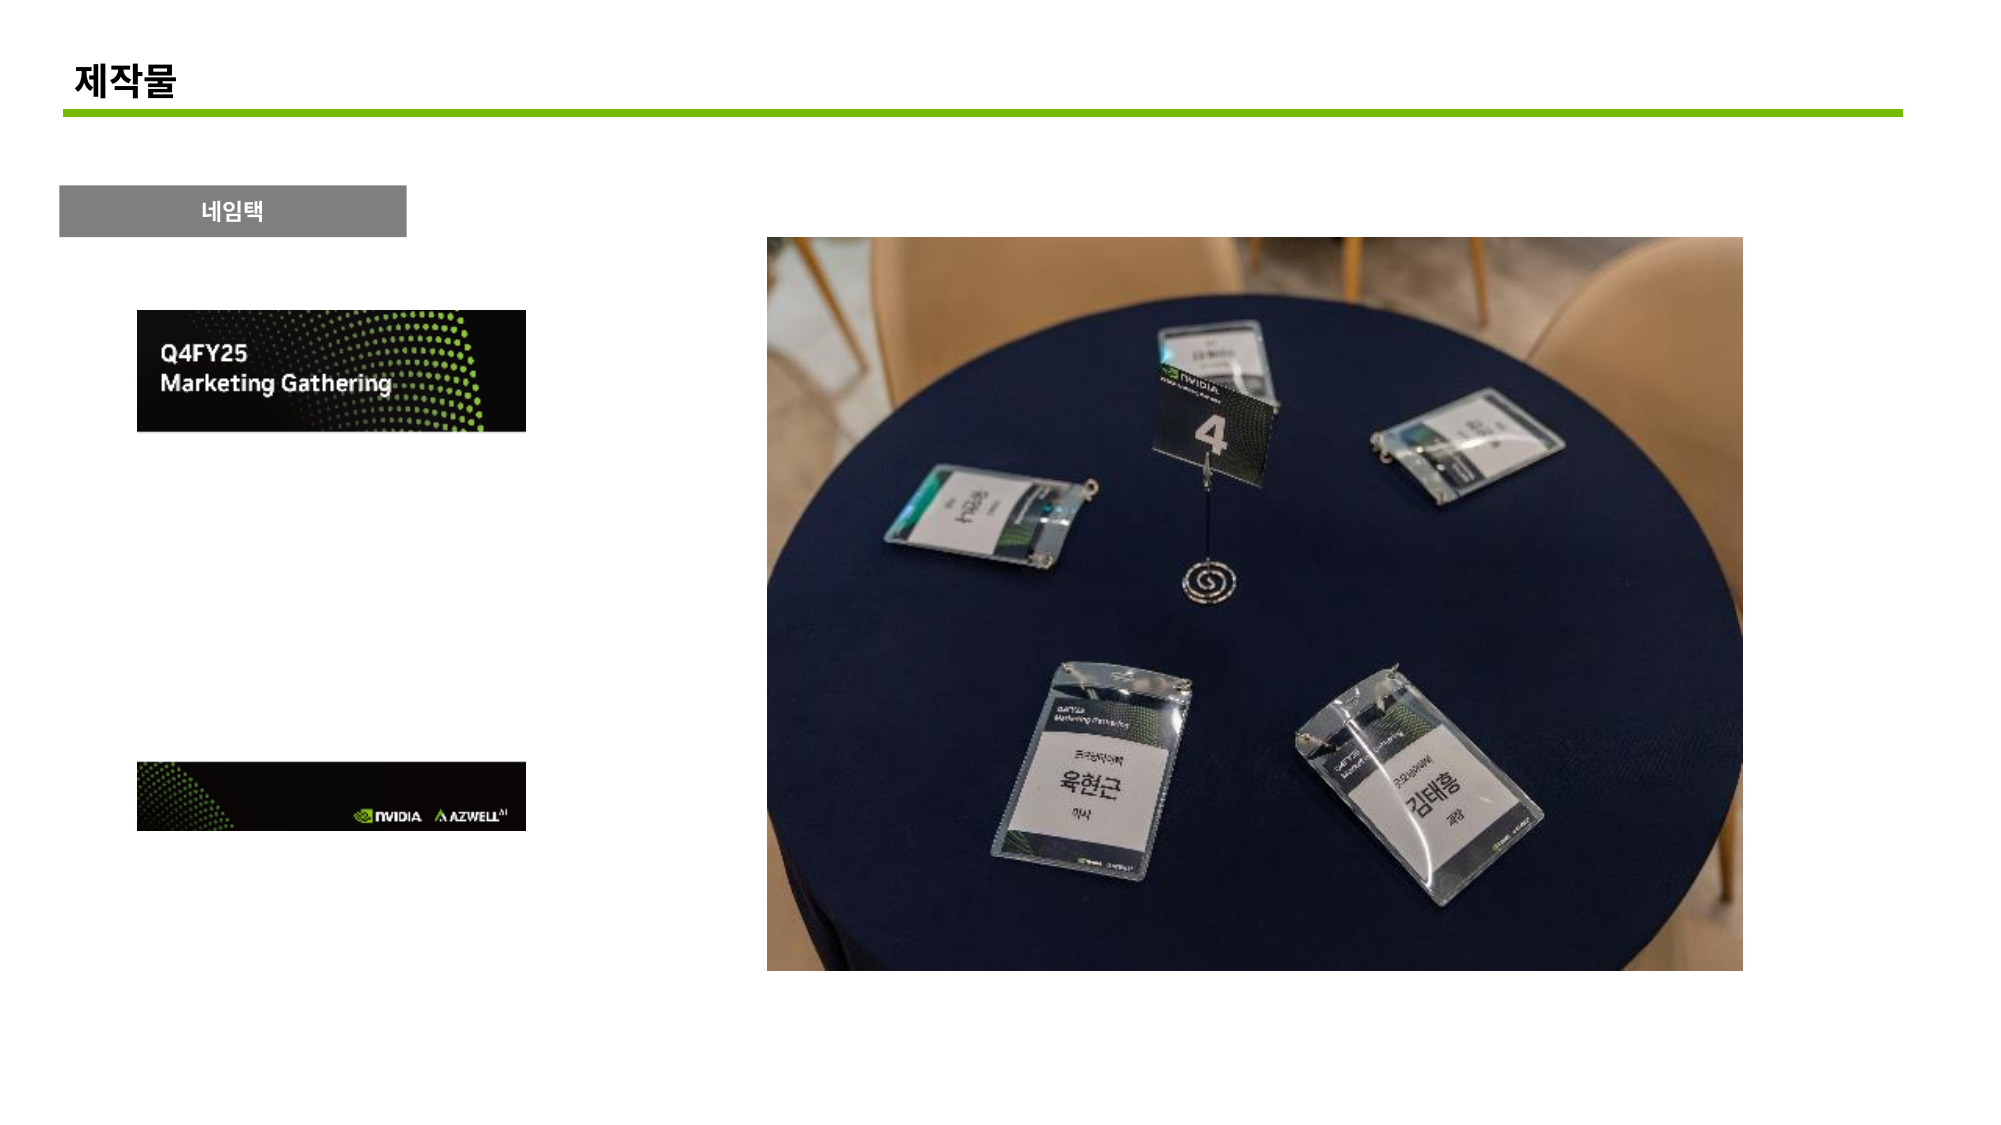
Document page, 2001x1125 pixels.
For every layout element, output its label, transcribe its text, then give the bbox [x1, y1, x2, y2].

picture [136, 310, 527, 831]
picture [766, 237, 1743, 972]
text_box 제작물 [59, 50, 1069, 111]
text_box 네임택 [59, 185, 407, 238]
